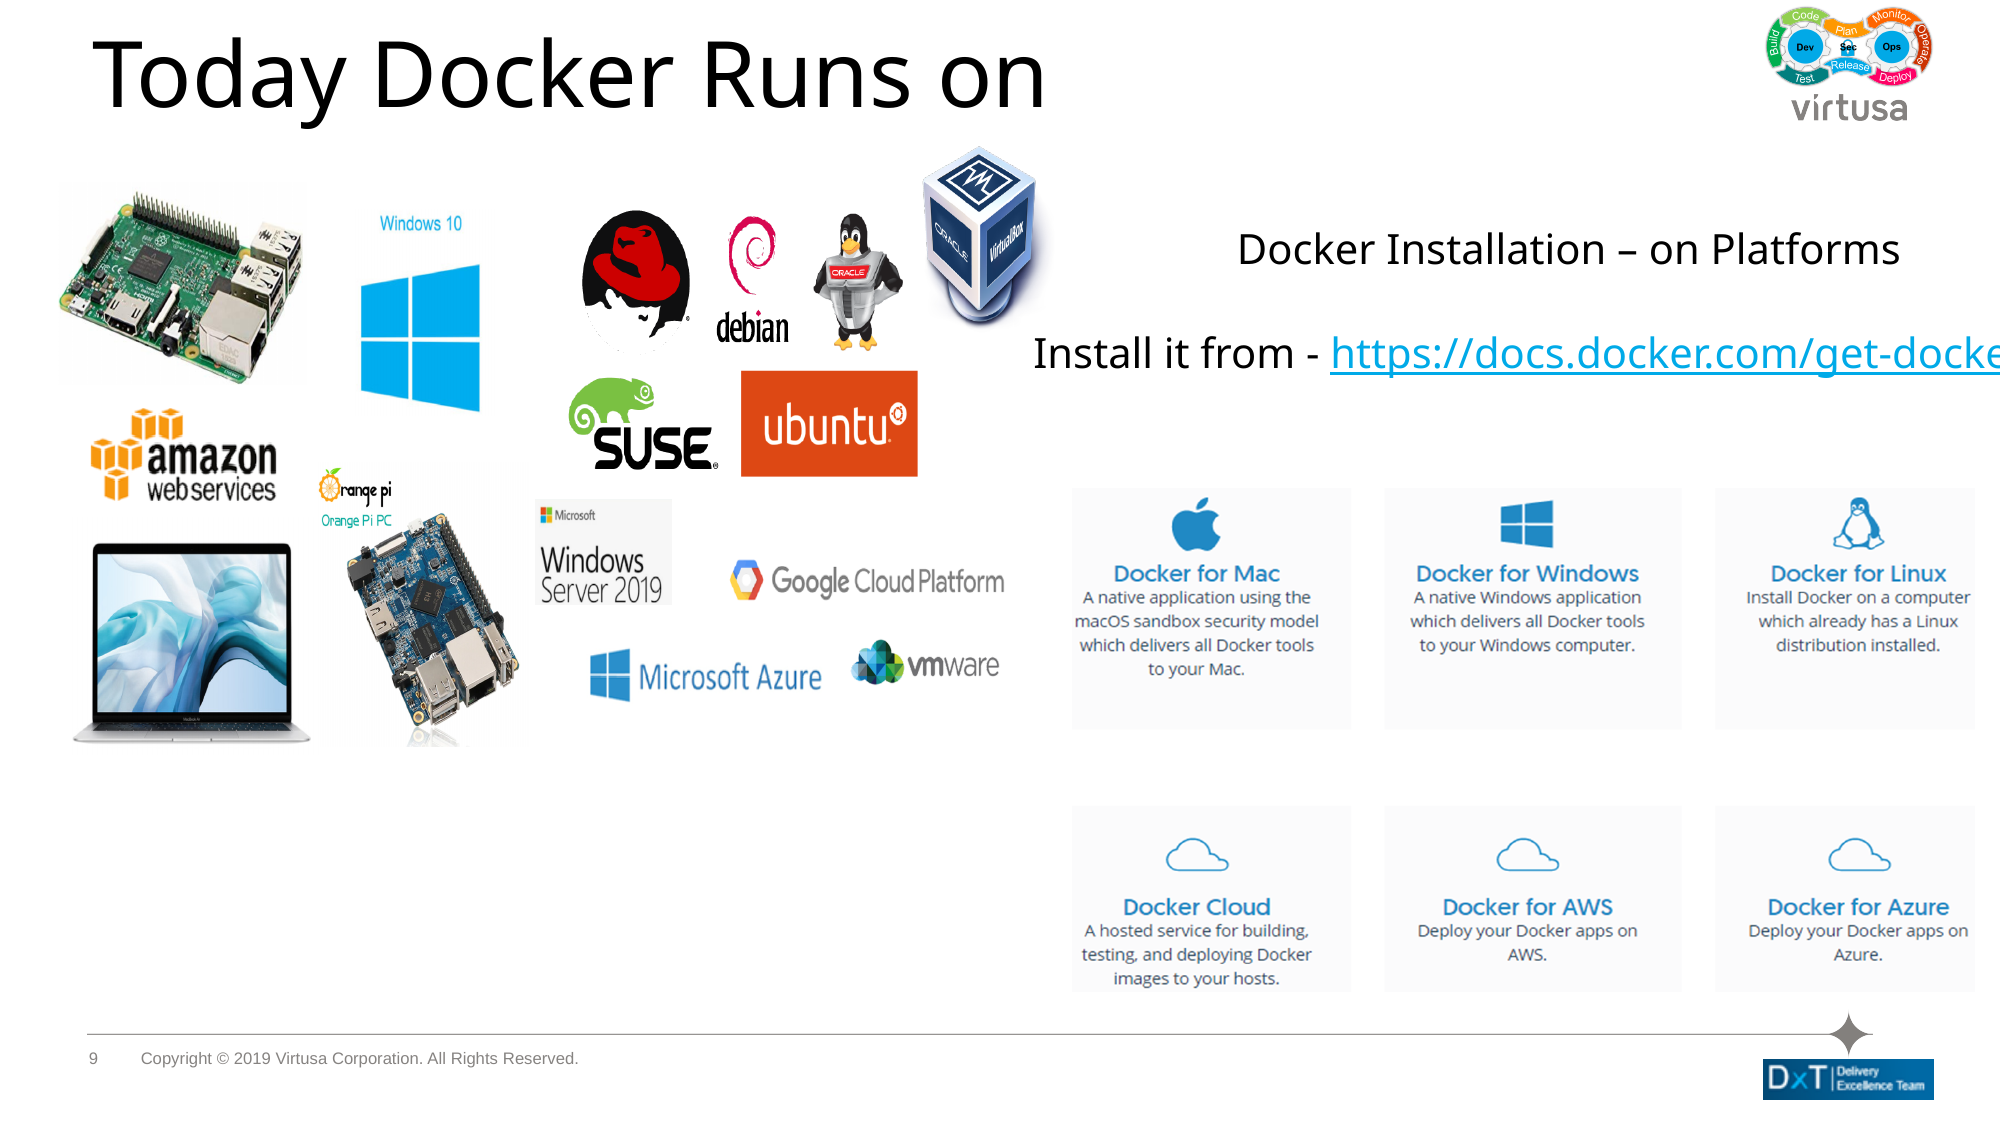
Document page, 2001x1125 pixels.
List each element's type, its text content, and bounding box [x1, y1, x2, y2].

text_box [58, 145, 1062, 755]
text_box Build [87, 1009, 1873, 1059]
text_box Install it from - https://docs.docker.com/get-docker/ [1062, 319, 2000, 392]
text_box Docker Installation – on Platforms [1222, 215, 1916, 281]
picture [1764, 5, 1934, 88]
picture [1763, 1059, 1934, 1100]
picture [1072, 488, 1975, 992]
picture [1791, 94, 1907, 121]
title Today Docker Runs on [92, 28, 1096, 183]
